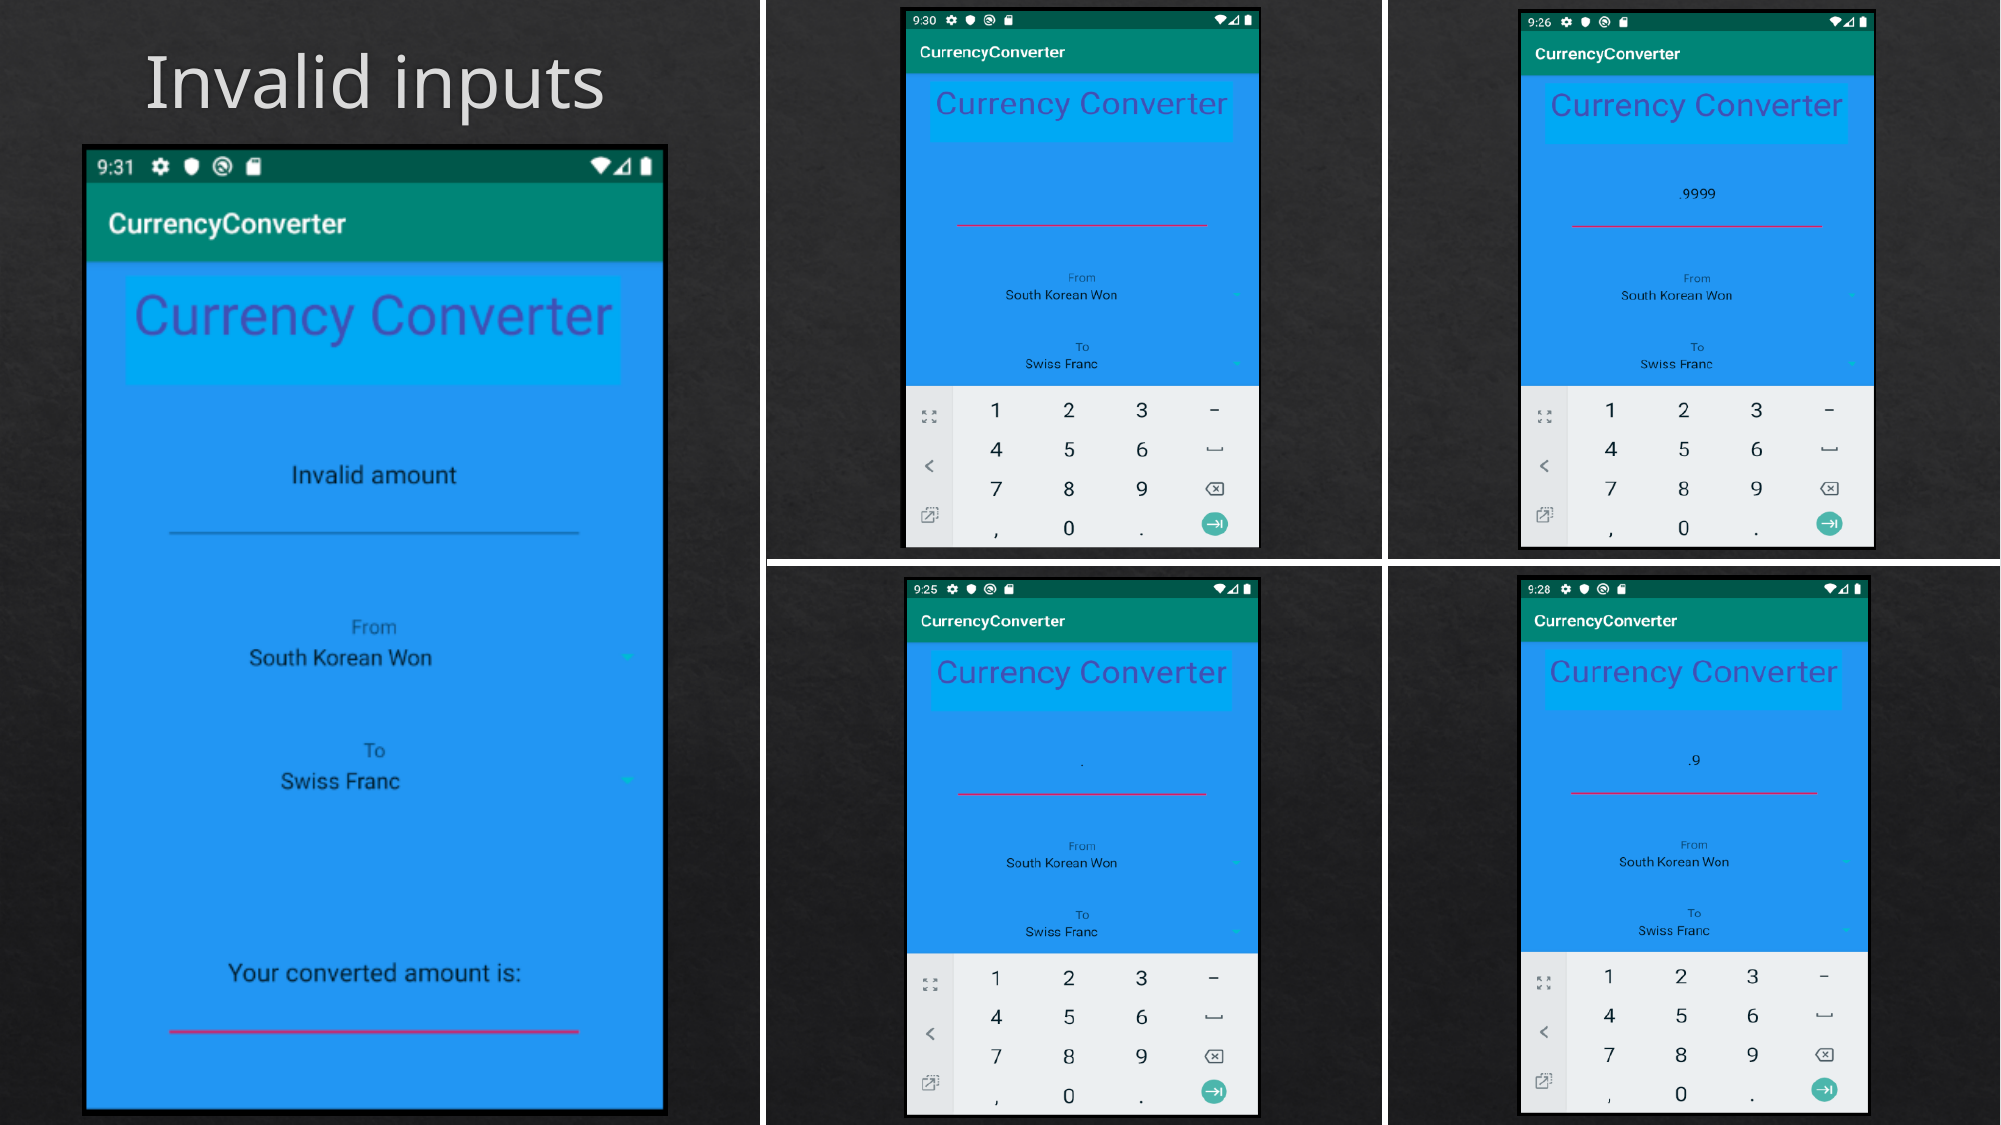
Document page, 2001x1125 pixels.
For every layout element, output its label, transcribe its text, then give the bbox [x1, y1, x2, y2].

title Invalid inputs [121, 9, 631, 131]
picture [1517, 9, 1876, 550]
picture [903, 576, 1261, 1118]
picture [900, 7, 1261, 548]
picture [81, 144, 669, 1116]
picture [1516, 575, 1871, 1116]
